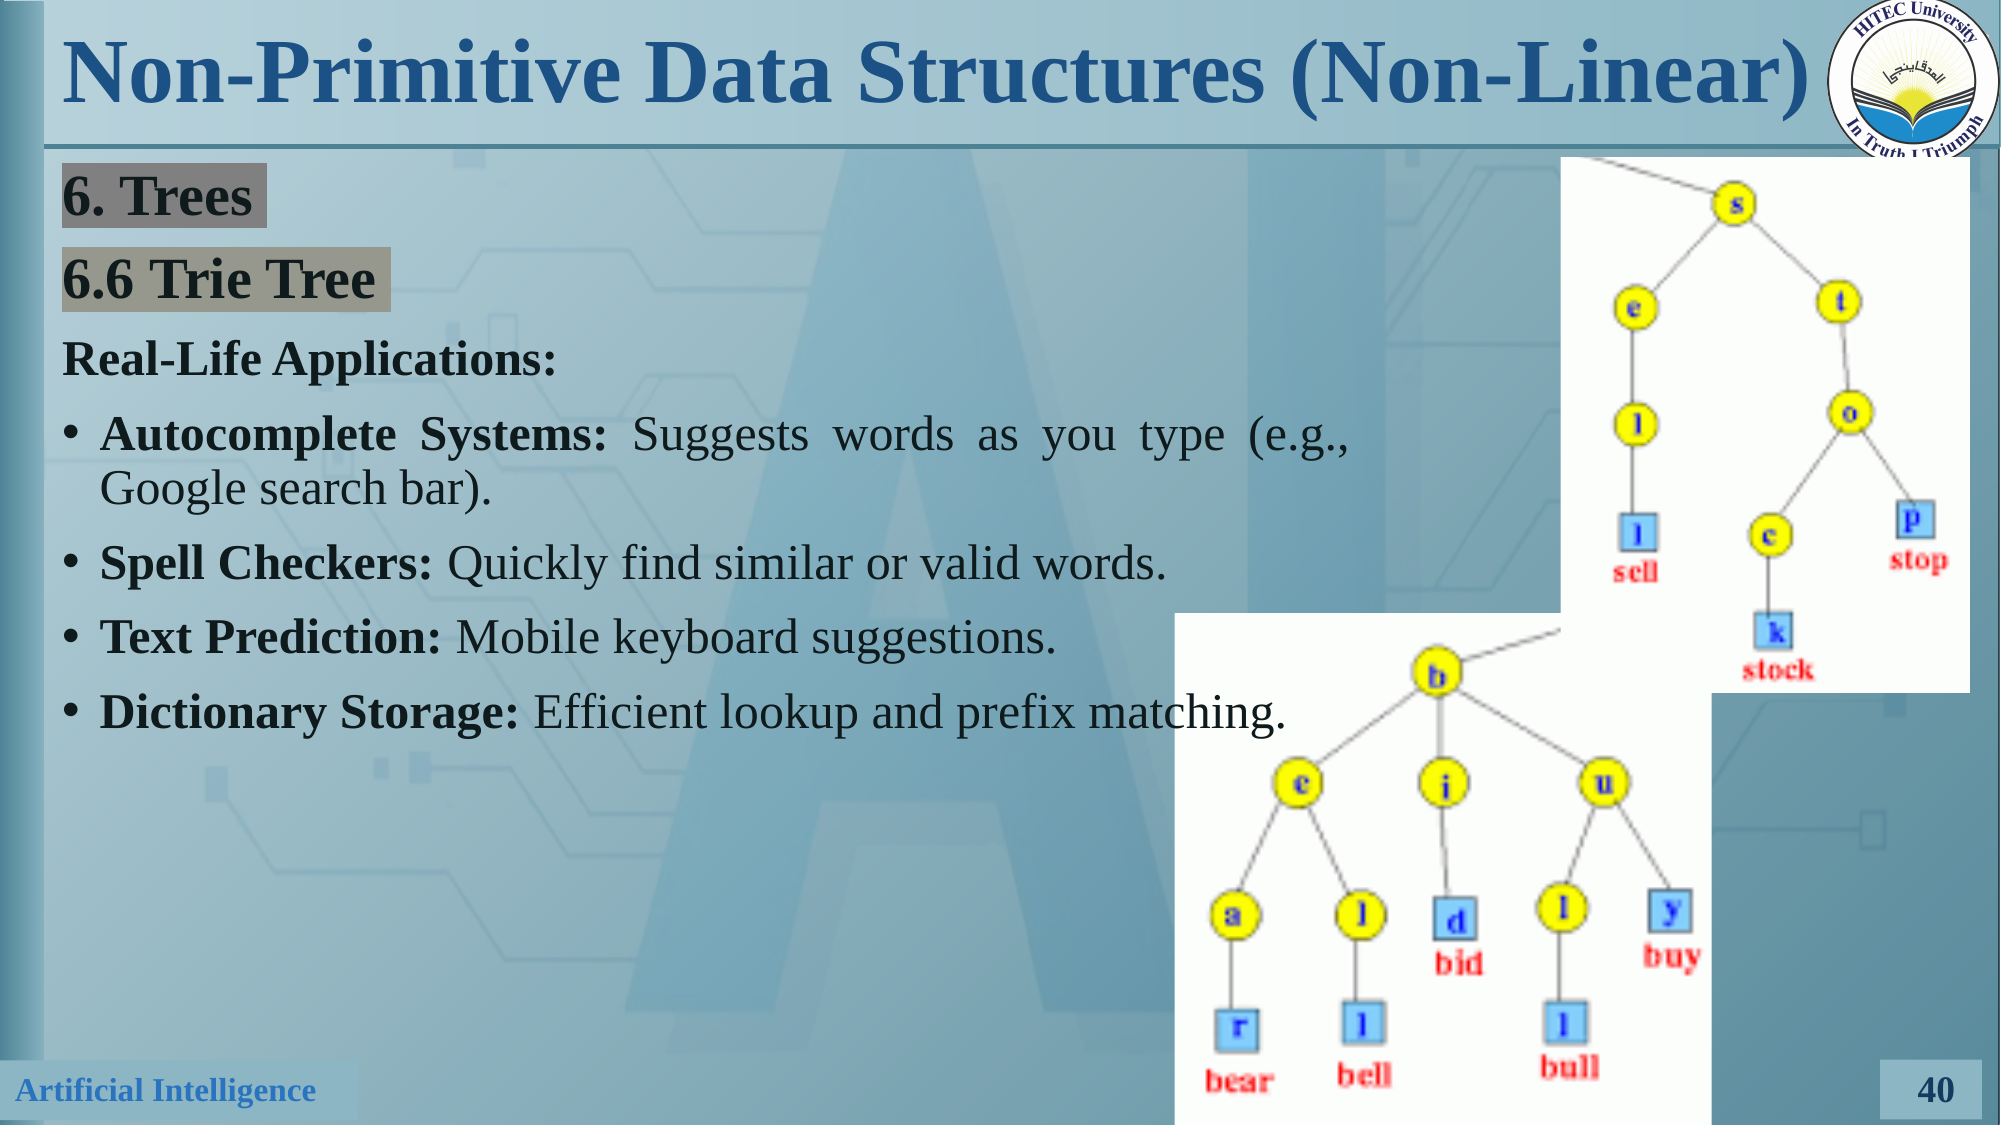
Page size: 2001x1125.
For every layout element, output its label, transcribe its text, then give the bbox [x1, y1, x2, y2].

title Non-Primitive Data Structures (Non-Linear) [47, 5, 1915, 141]
picture [1174, 0, 2001, 1125]
slide_number 40 [1713, 1057, 1970, 1118]
list 6. Trees 6.6 Trie Tree Real-Life Applications: Autocomplete Systems: Suggests words as you type (e.g., Google search bar). Spell Checkers: Quickly find similar or valid words. Text Prediction: Mobile keyboard suggestions. Dictionary Storage: Efficient lookup and prefix matching. [47, 157, 1366, 1097]
